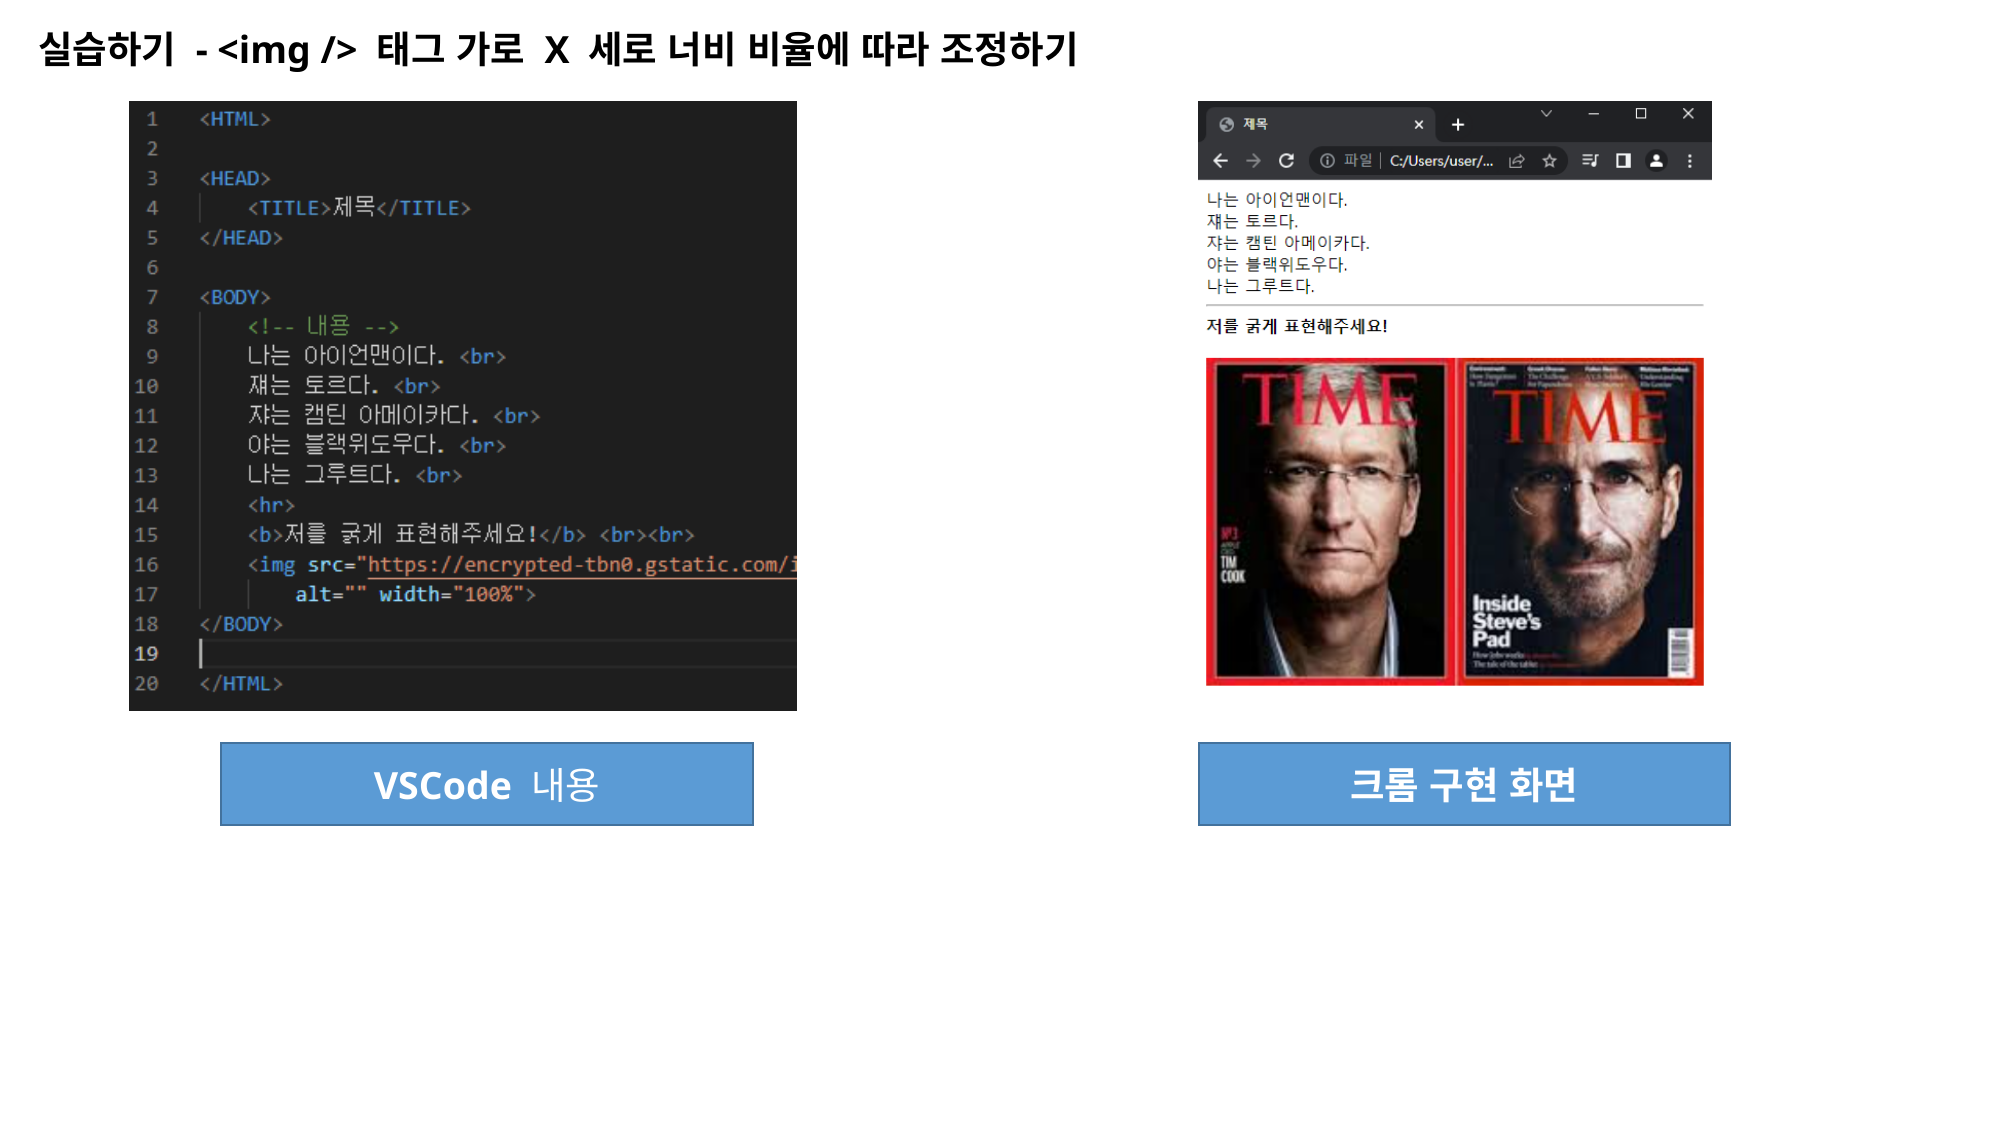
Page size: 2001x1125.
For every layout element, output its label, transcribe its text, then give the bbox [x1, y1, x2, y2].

text_box VSCode 내용 [220, 742, 754, 826]
picture [1198, 101, 1712, 697]
text_box 크롬 구현 화면 [1198, 742, 1731, 826]
picture [129, 101, 797, 711]
text_box 실습하기 - <img /> 태그 가로 X 세로 너비 비율에 따라 조정하기 [23, 18, 1169, 79]
